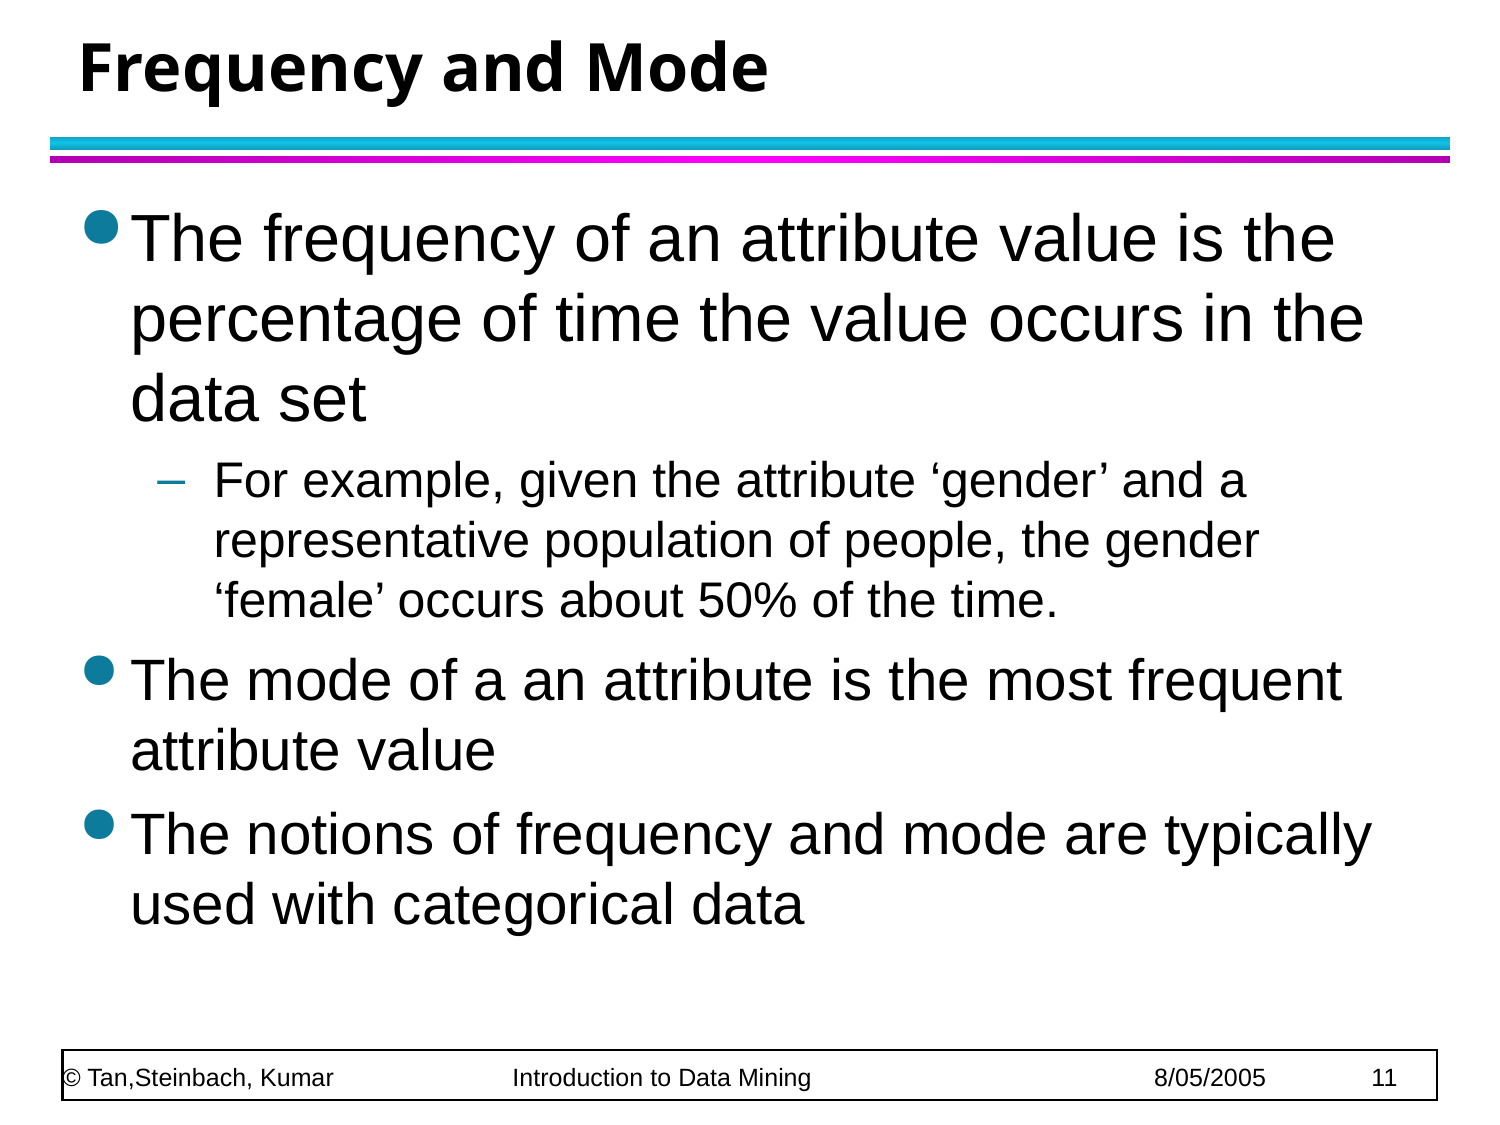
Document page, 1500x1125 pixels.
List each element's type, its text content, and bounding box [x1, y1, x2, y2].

title Frequency and Mode [61, 24, 1422, 113]
list The frequency of an attribute value is the percentage of time the value occurs in the data set For example, given the attribute ‘gender’ and a representative population of people, the gender ‘female’ occurs about 50% of the time. The mode of a an attribute is the most frequent attribute value The notions of frequency and mode are typically used with categorical data [66, 186, 1451, 1038]
